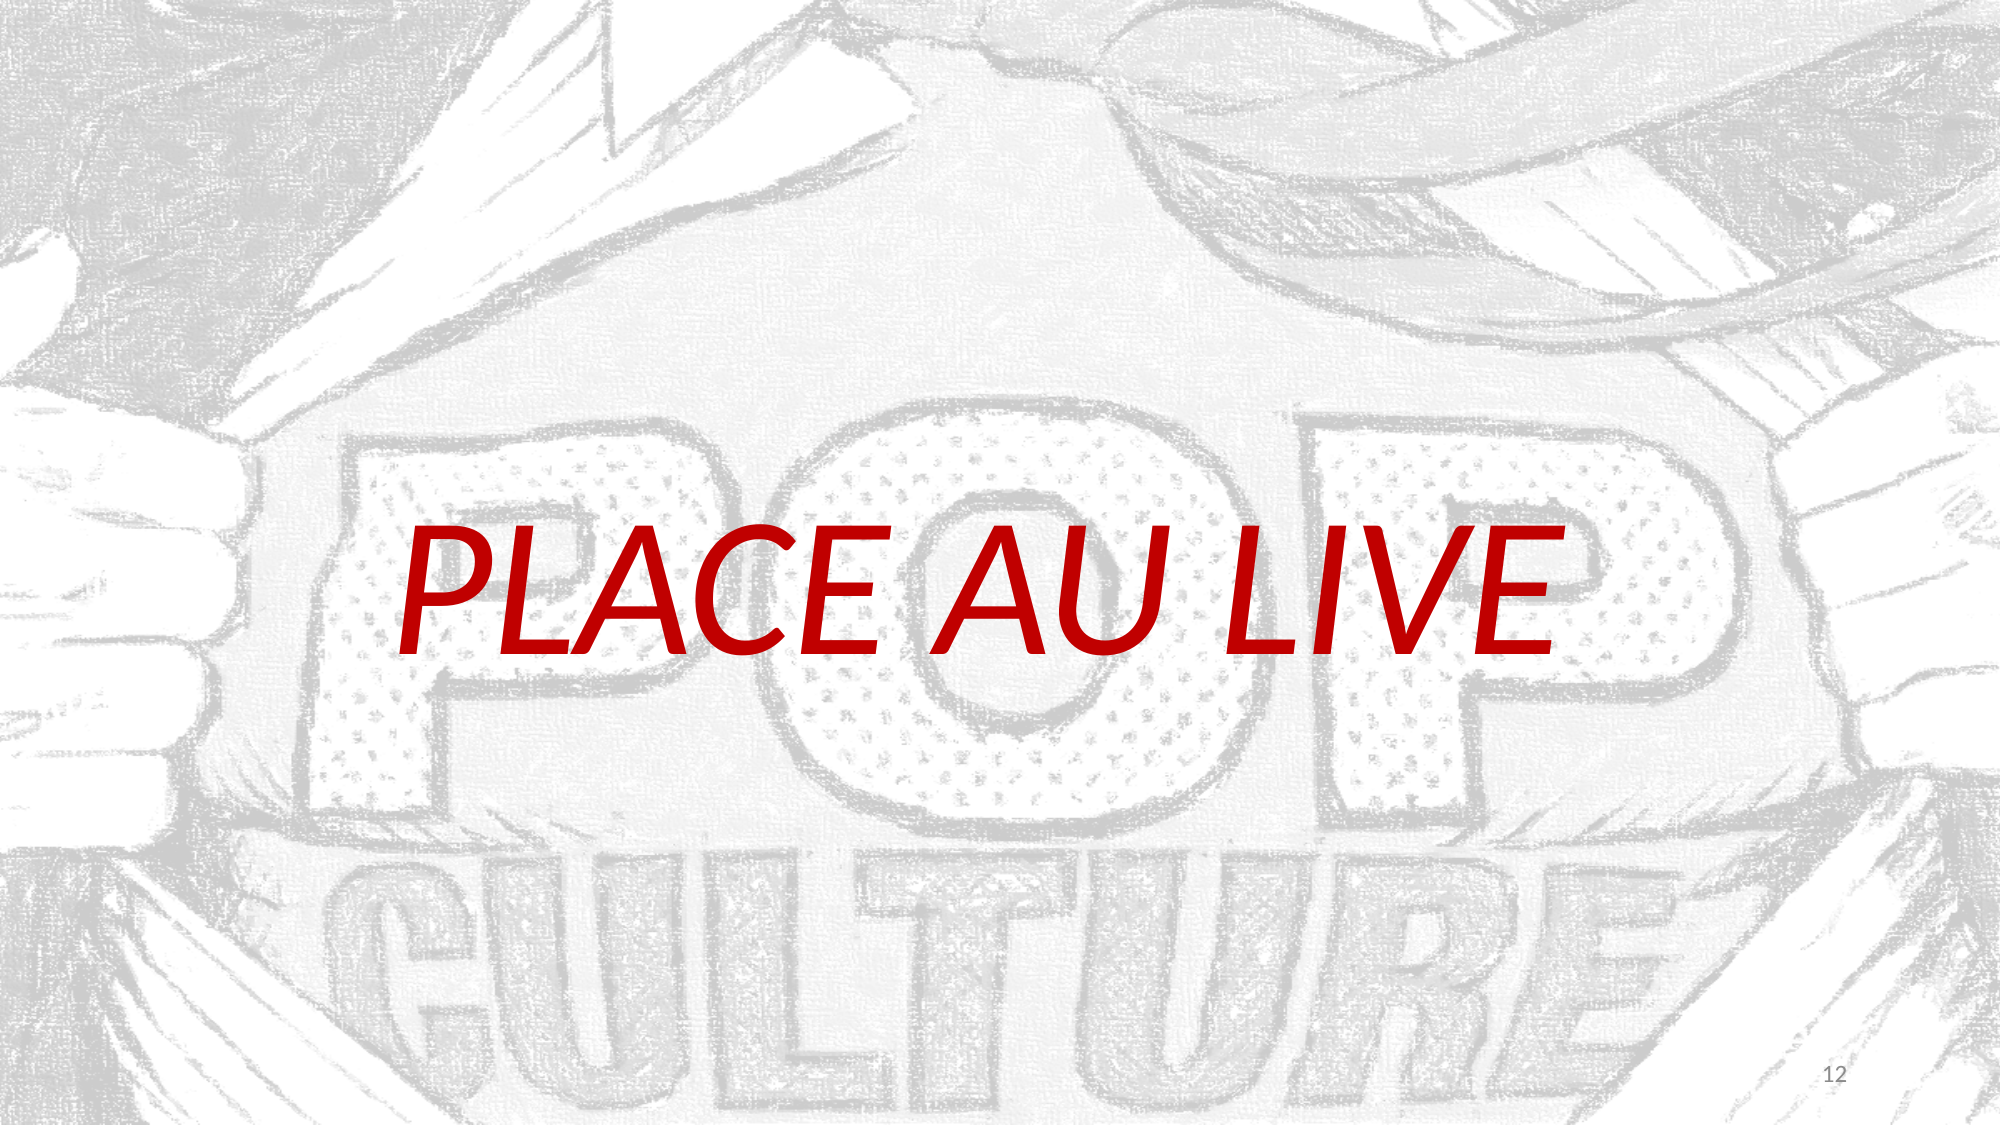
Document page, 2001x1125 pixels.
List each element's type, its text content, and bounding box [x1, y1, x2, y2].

slide_number 12 [1412, 1042, 1863, 1103]
list PLACE AU LIVE [137, 299, 1863, 1014]
